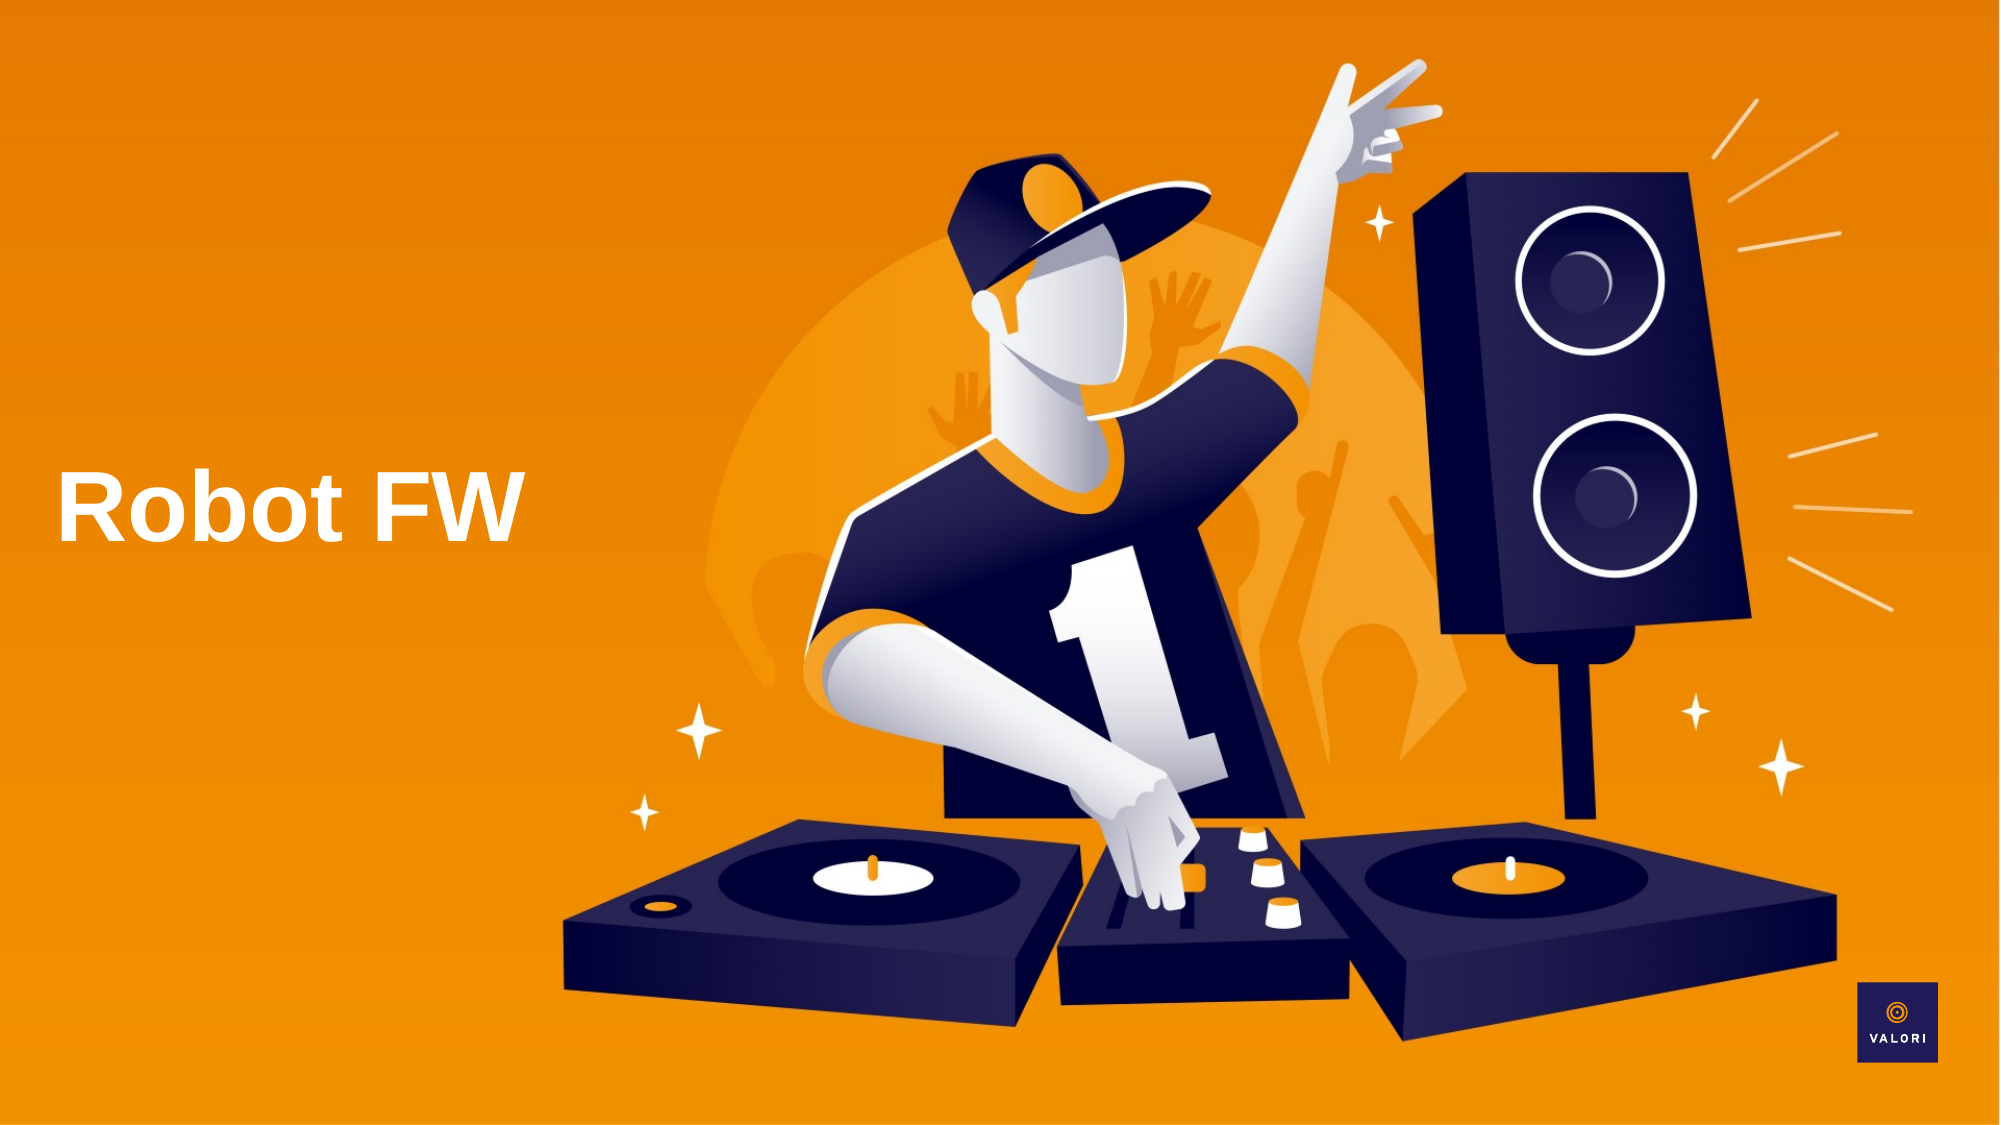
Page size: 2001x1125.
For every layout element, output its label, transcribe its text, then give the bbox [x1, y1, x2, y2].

title Robot FW [55, 429, 1348, 675]
picture [0, 0, 2000, 1125]
